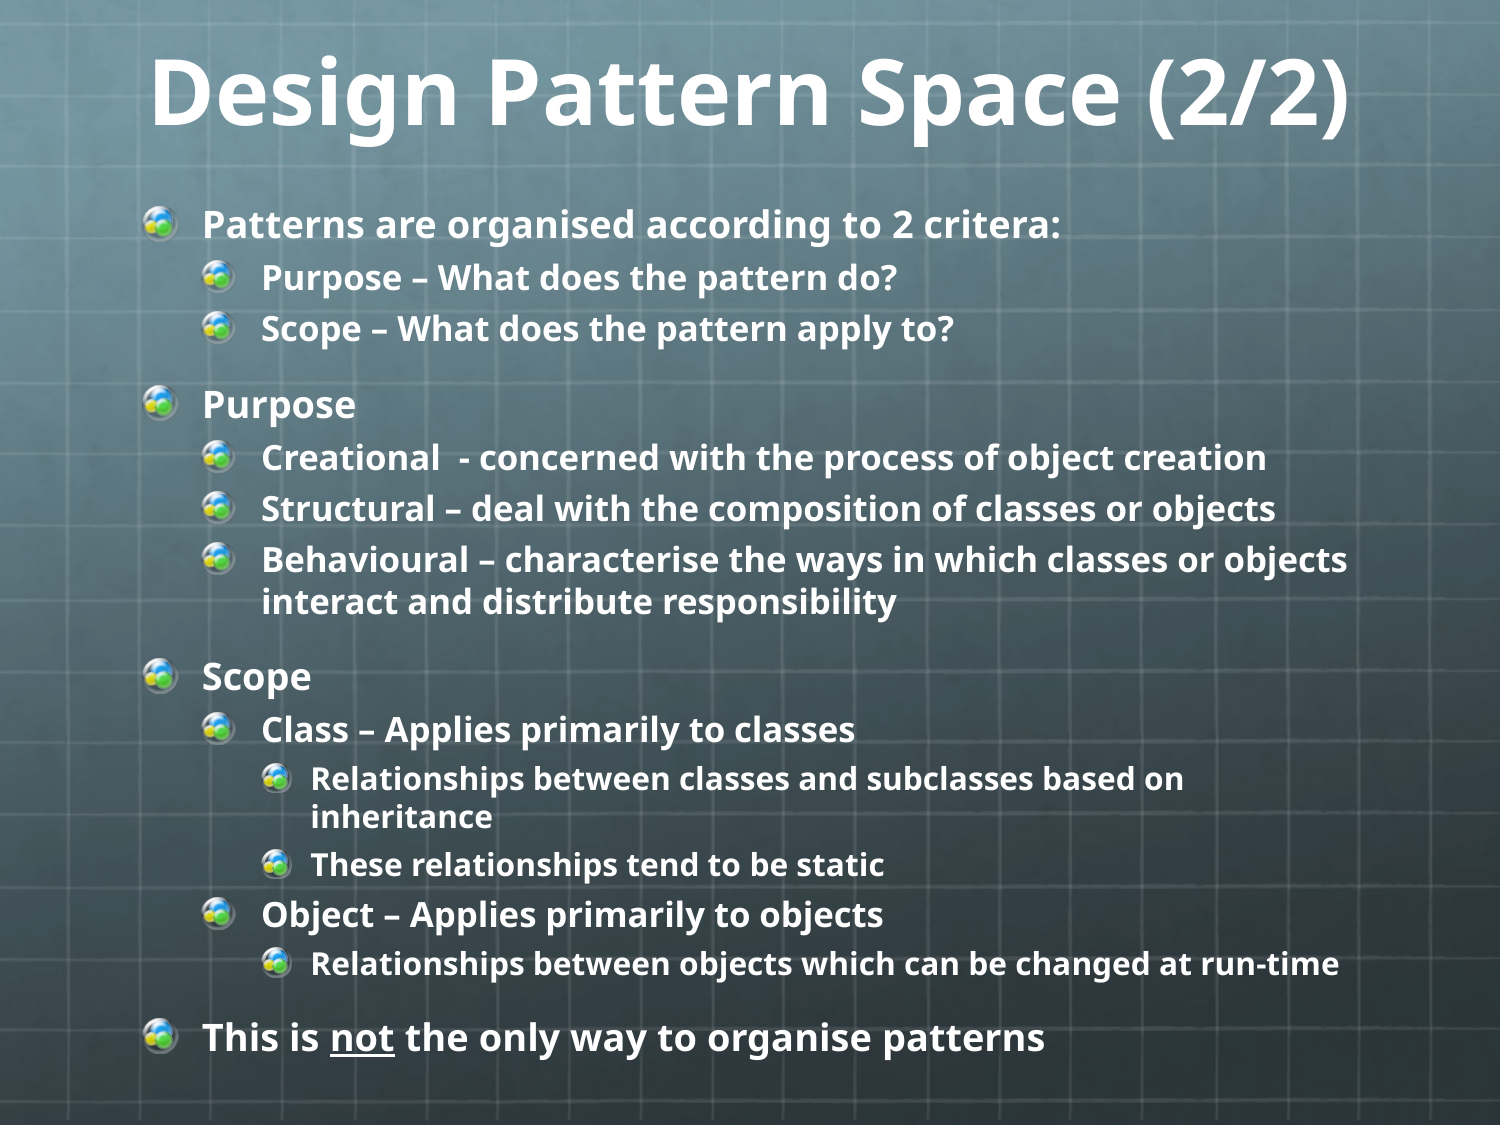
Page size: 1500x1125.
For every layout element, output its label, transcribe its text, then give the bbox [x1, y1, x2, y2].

list Patterns are organised according to 2 critera: Purpose – What does the pattern do? Scope – What does the pattern apply to? Purpose Creational - concerned with the process of object creation Structural – deal with the composition of classes or objects Behavioural – characterise the ways in which classes or objects interact and distribute responsibility Scope Class – Applies primarily to classes Relationships between classes and subclasses based on inheritance These relationships tend to be static Object – Applies primarily to objects Relationships between objects which can be changed at run-time This is not the only way to organise patterns [127, 193, 1372, 1089]
title Design Pattern Space (2/2) [127, 17, 1372, 159]
picture [0, 0, 1500, 1125]
